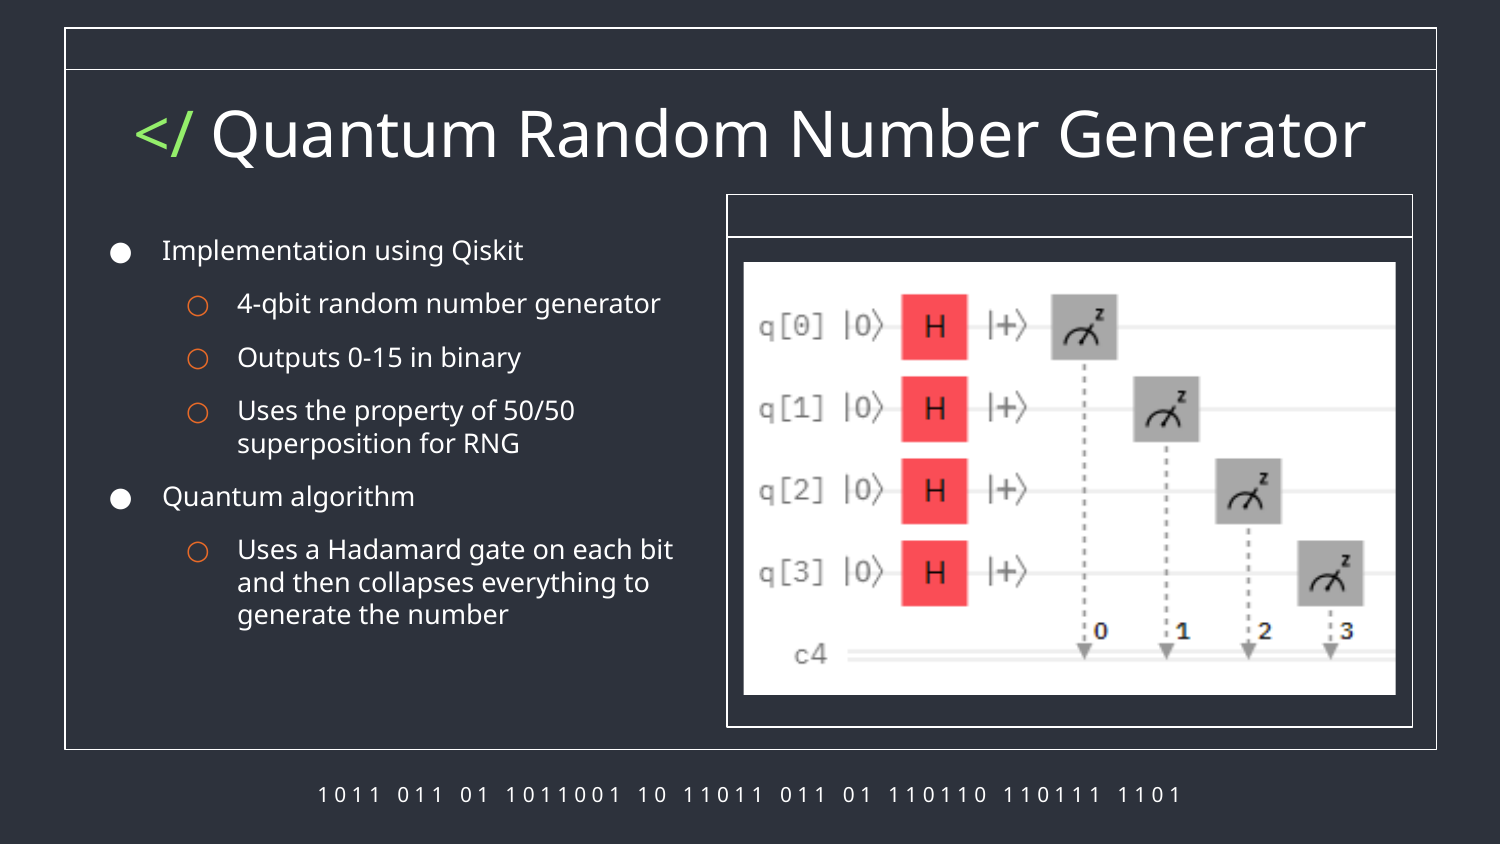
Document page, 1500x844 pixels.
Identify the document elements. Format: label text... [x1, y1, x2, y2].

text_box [726, 194, 1413, 728]
picture [743, 262, 1396, 695]
list Implementation using Qiskit 4-qbit random number generator Outputs 0-15 in binary Uses the property of 50/50 superposition for RNG Quantum algorithm Uses a Hadamard gate on each bit and then collapses everything to generate the number [72, 218, 714, 704]
title </ Quantum Random Number Generator [118, 78, 1443, 170]
